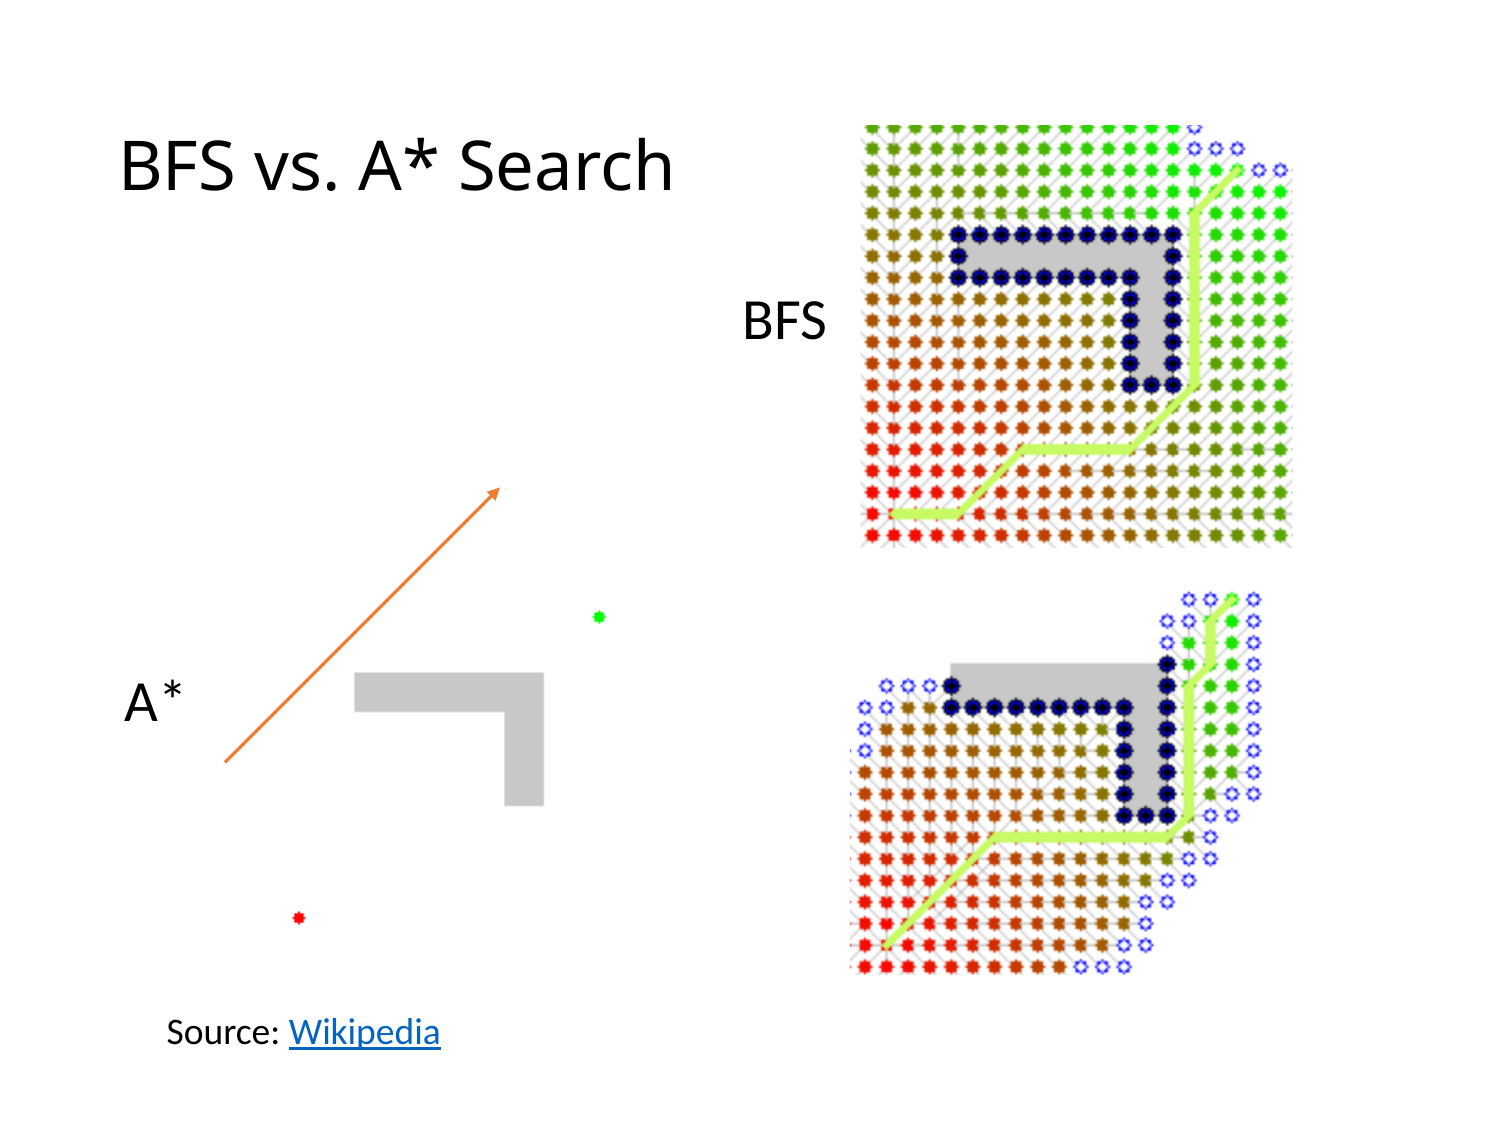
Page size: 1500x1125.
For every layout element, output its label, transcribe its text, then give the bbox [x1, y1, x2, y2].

text_box Source: Wikipedia [151, 999, 456, 1060]
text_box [224, 487, 500, 763]
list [260, 562, 655, 957]
picture [849, 549, 1293, 975]
title BFS vs. A* Search [103, 59, 1397, 278]
picture [860, 124, 1293, 548]
text_box BFS [728, 273, 860, 359]
text_box A* [110, 655, 224, 741]
